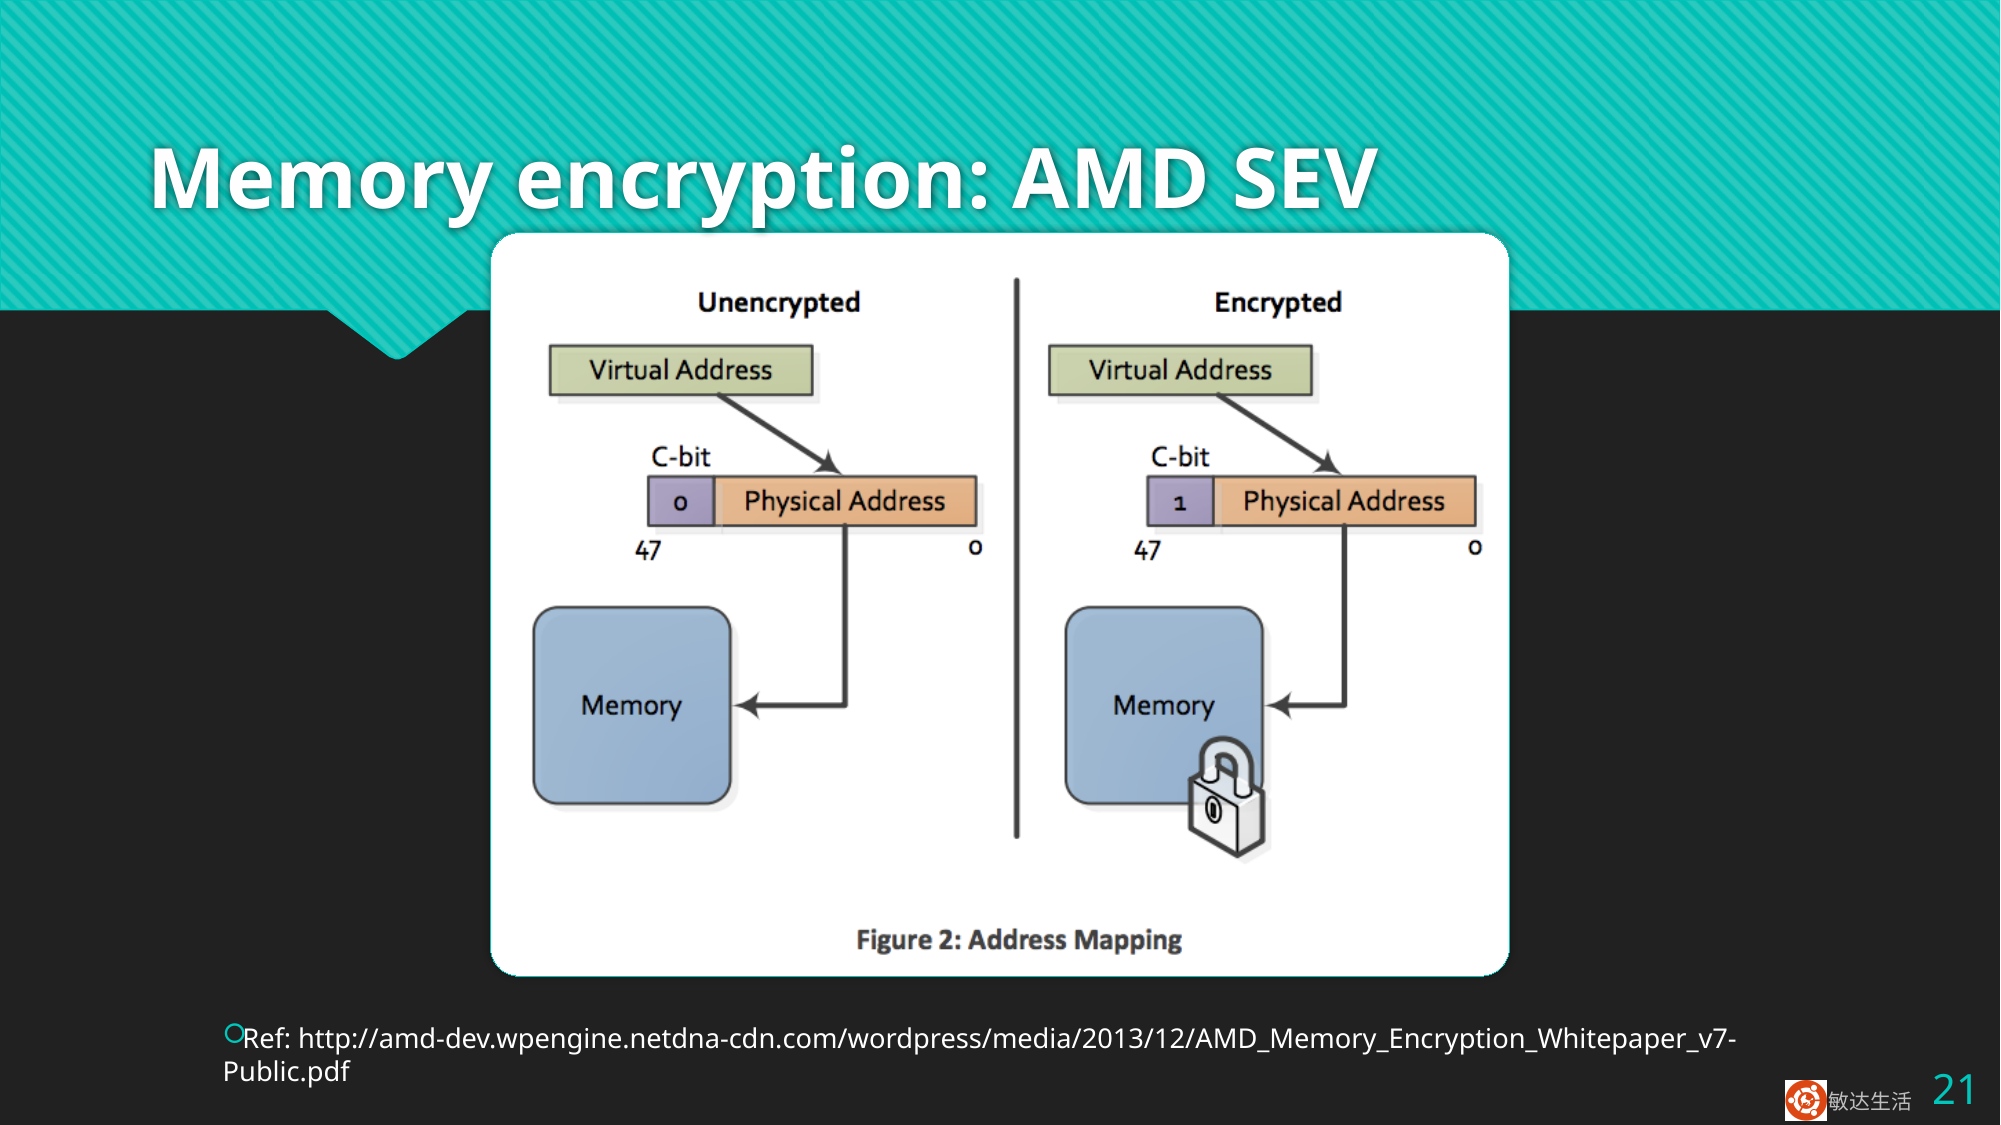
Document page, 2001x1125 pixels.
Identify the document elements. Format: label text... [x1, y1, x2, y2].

title Memory encryption: AMD SEV [132, 73, 1868, 233]
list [490, 232, 1510, 977]
picture [1785, 1080, 1820, 1121]
text_box Ref: http://amd-dev.wpengine.netdna-cdn.com/wordpress/media/2013/12/AMD_Memory_Encryption_Whitepaper_v7-Public.pdf [207, 1005, 1793, 1103]
slide_number 21 [1820, 1040, 1996, 1122]
